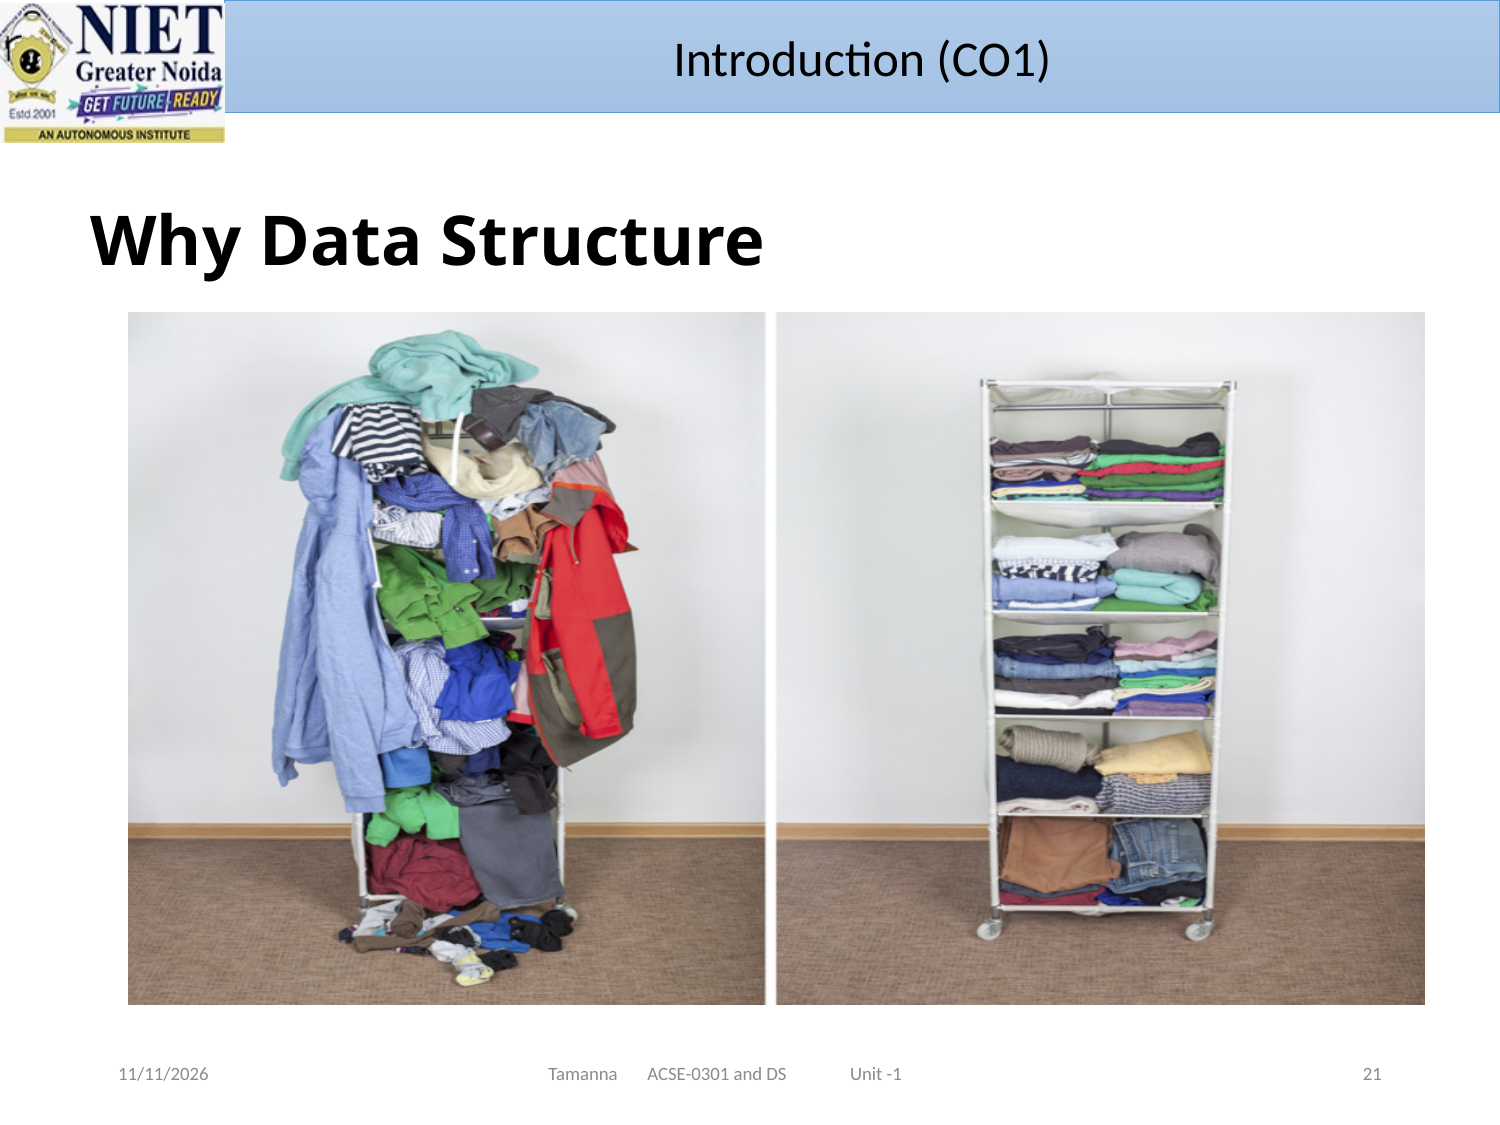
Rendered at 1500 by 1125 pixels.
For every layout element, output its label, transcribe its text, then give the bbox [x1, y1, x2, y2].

title Why Data Structure [75, 149, 1426, 338]
footer Tamanna ACSE-0301 and DS Unit -1 [462, 1042, 988, 1103]
slide_number 21 [1059, 1042, 1397, 1103]
picture [0, 3, 225, 143]
text_box Introduction (CO1) [224, 0, 1500, 113]
picture [128, 312, 1425, 1005]
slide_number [103, 1042, 441, 1103]
